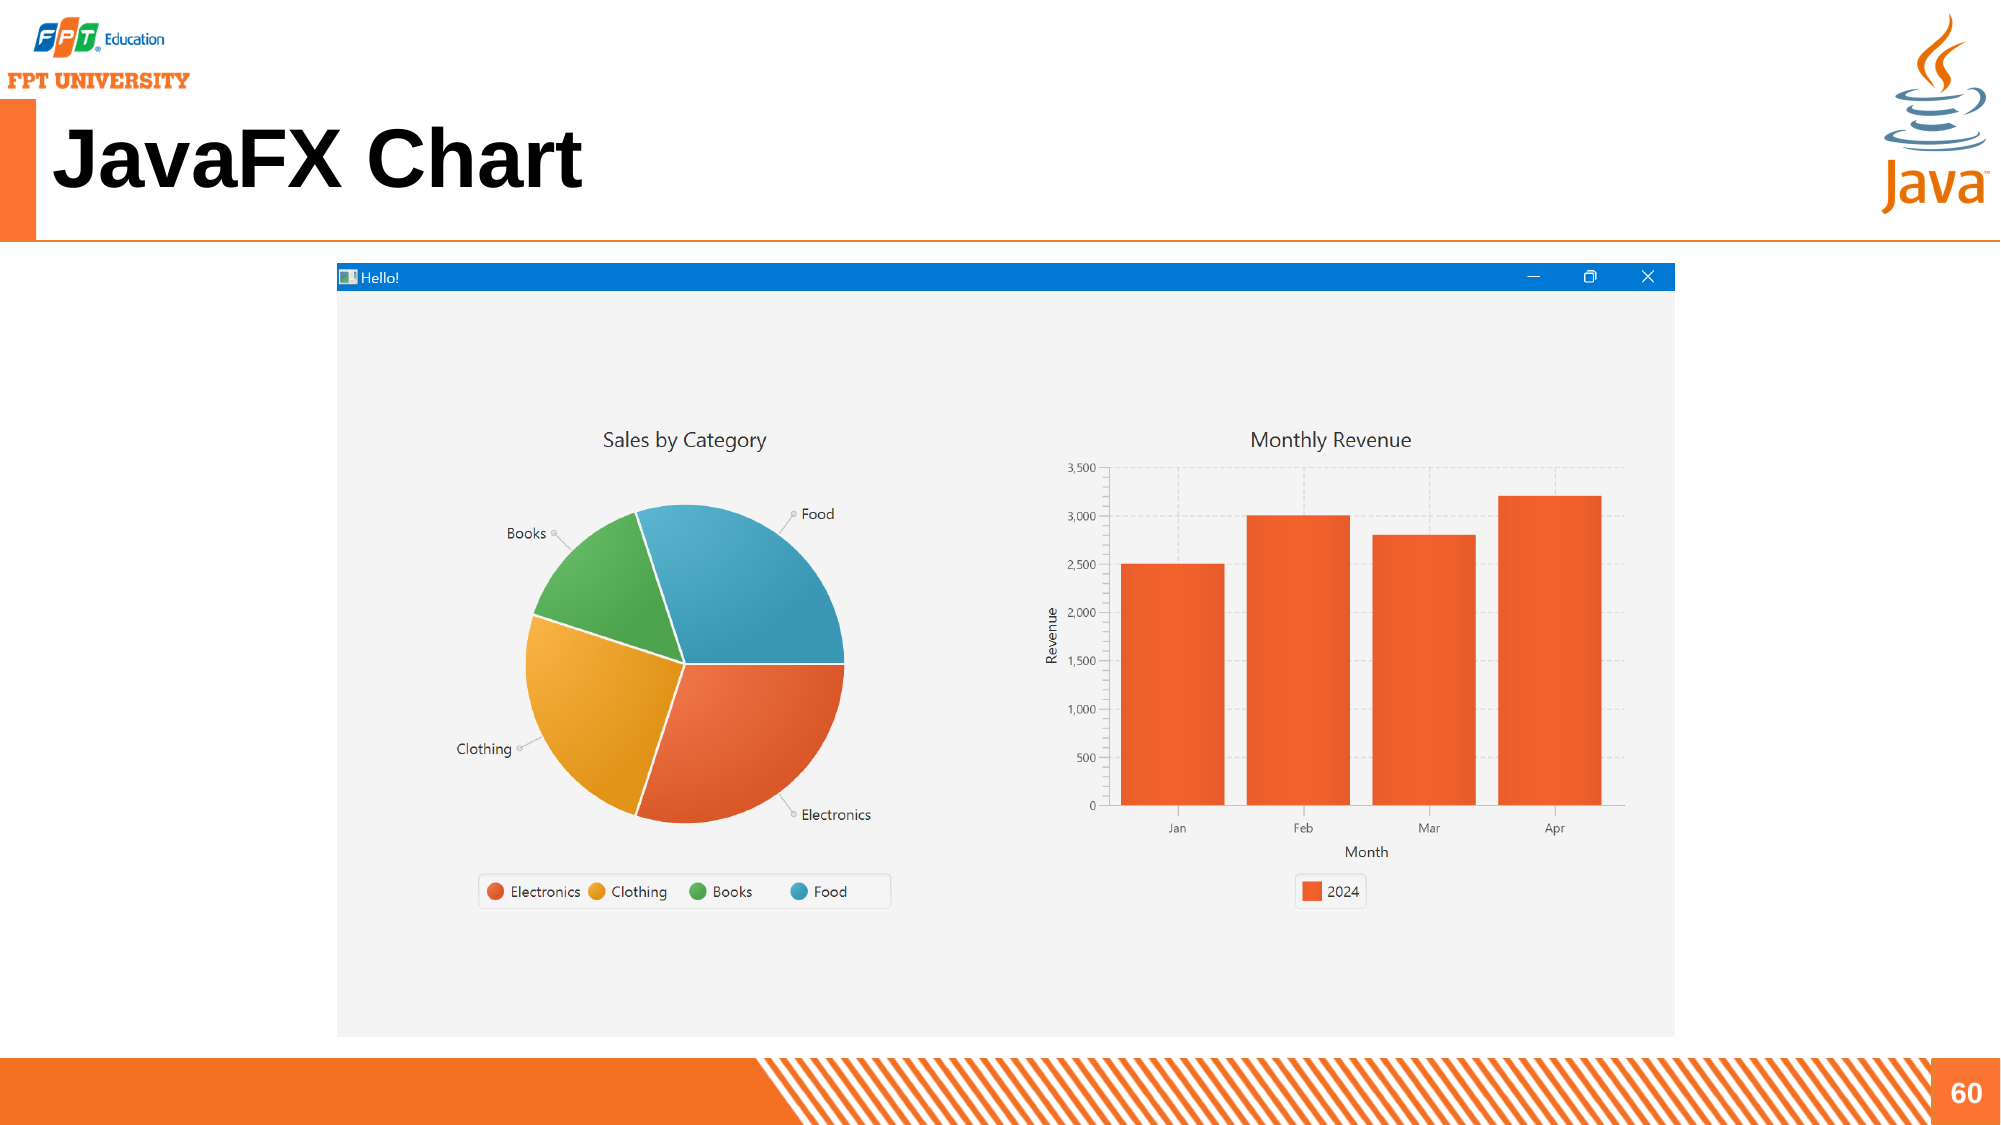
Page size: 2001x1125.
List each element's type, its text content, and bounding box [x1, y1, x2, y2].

picture [1868, 4, 2000, 226]
title JavaFX Chart [37, 107, 1870, 214]
picture [0, 1058, 1934, 1125]
slide_number 60 [1933, 1059, 2000, 1124]
picture [337, 263, 1675, 1037]
picture [0, 2, 197, 99]
